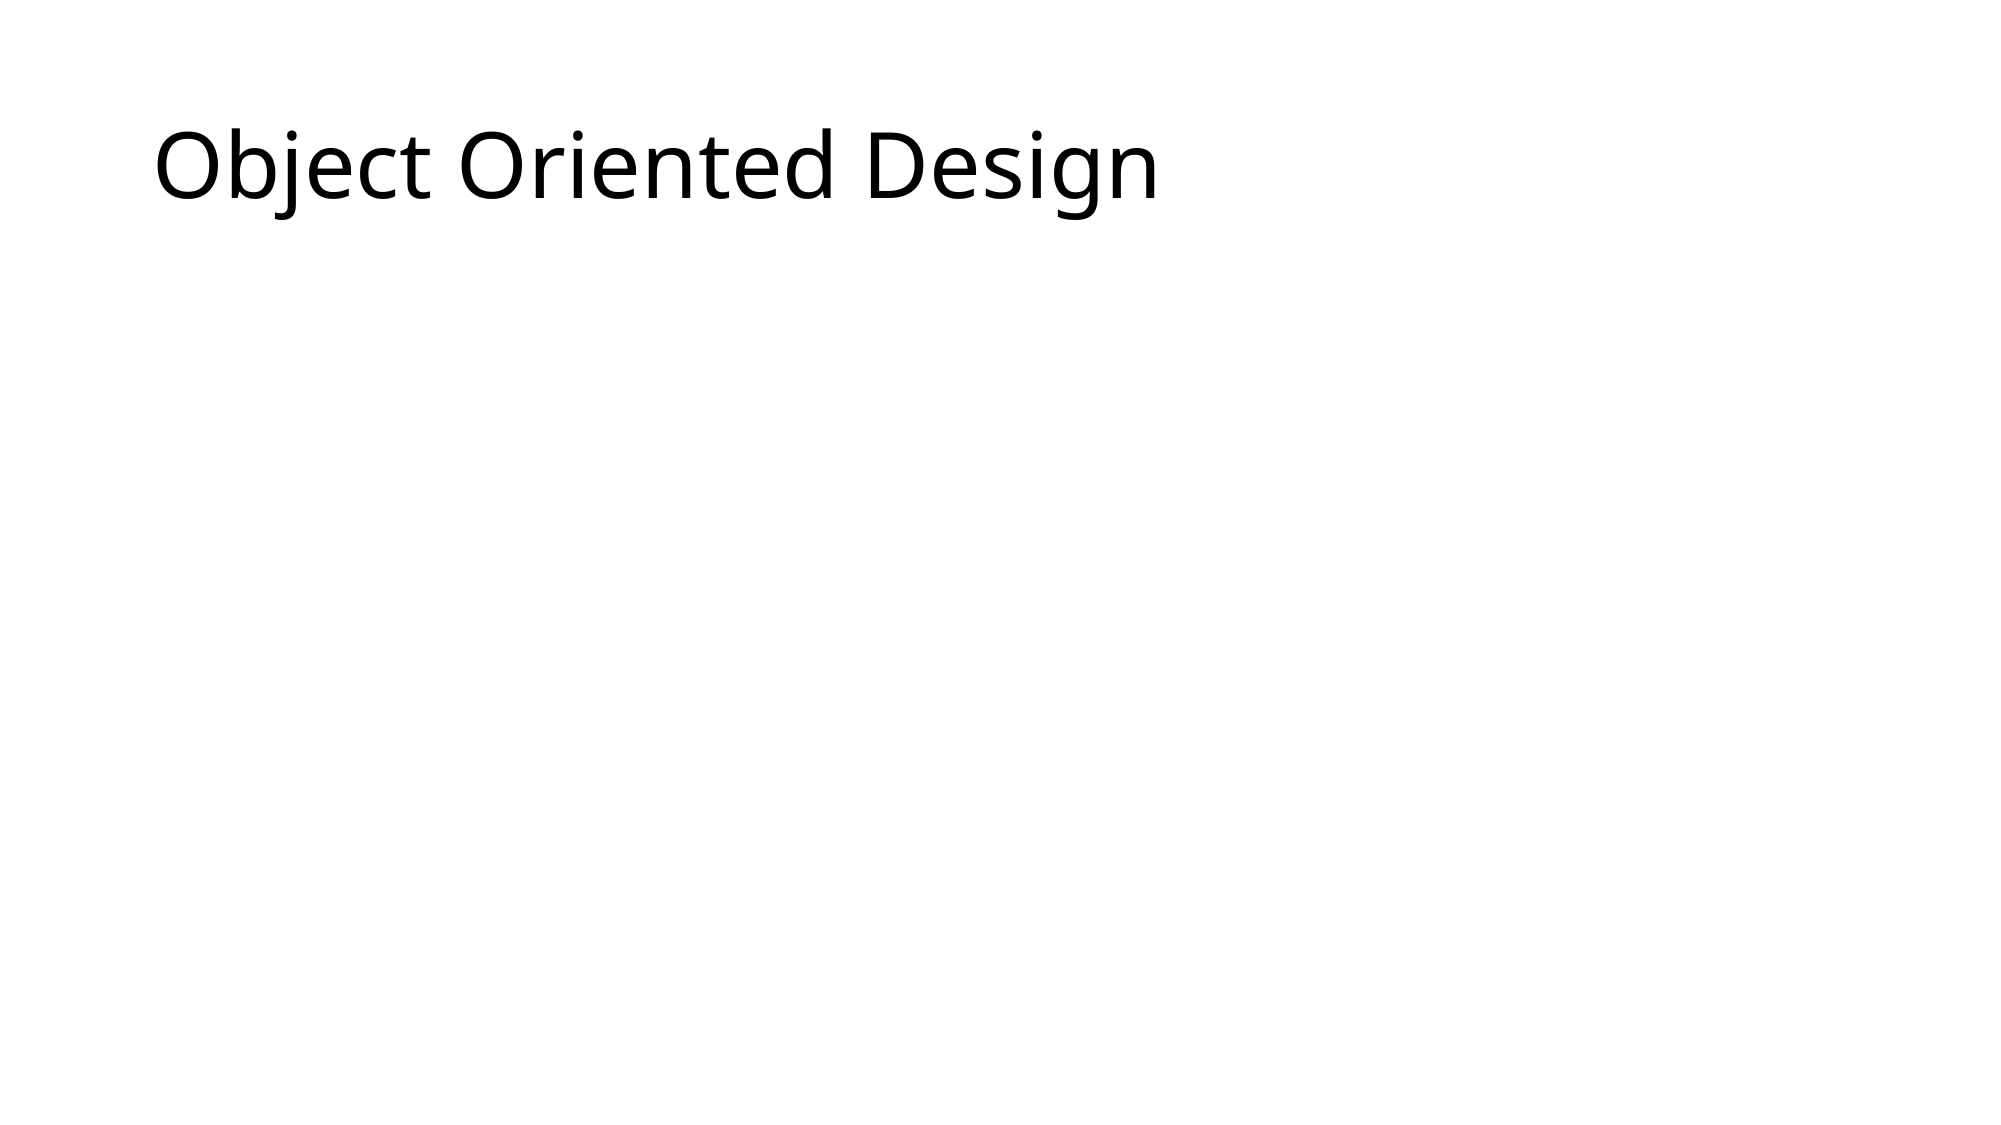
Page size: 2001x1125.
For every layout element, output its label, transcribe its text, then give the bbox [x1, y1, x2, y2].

title Object Oriented Design [137, 59, 1863, 278]
